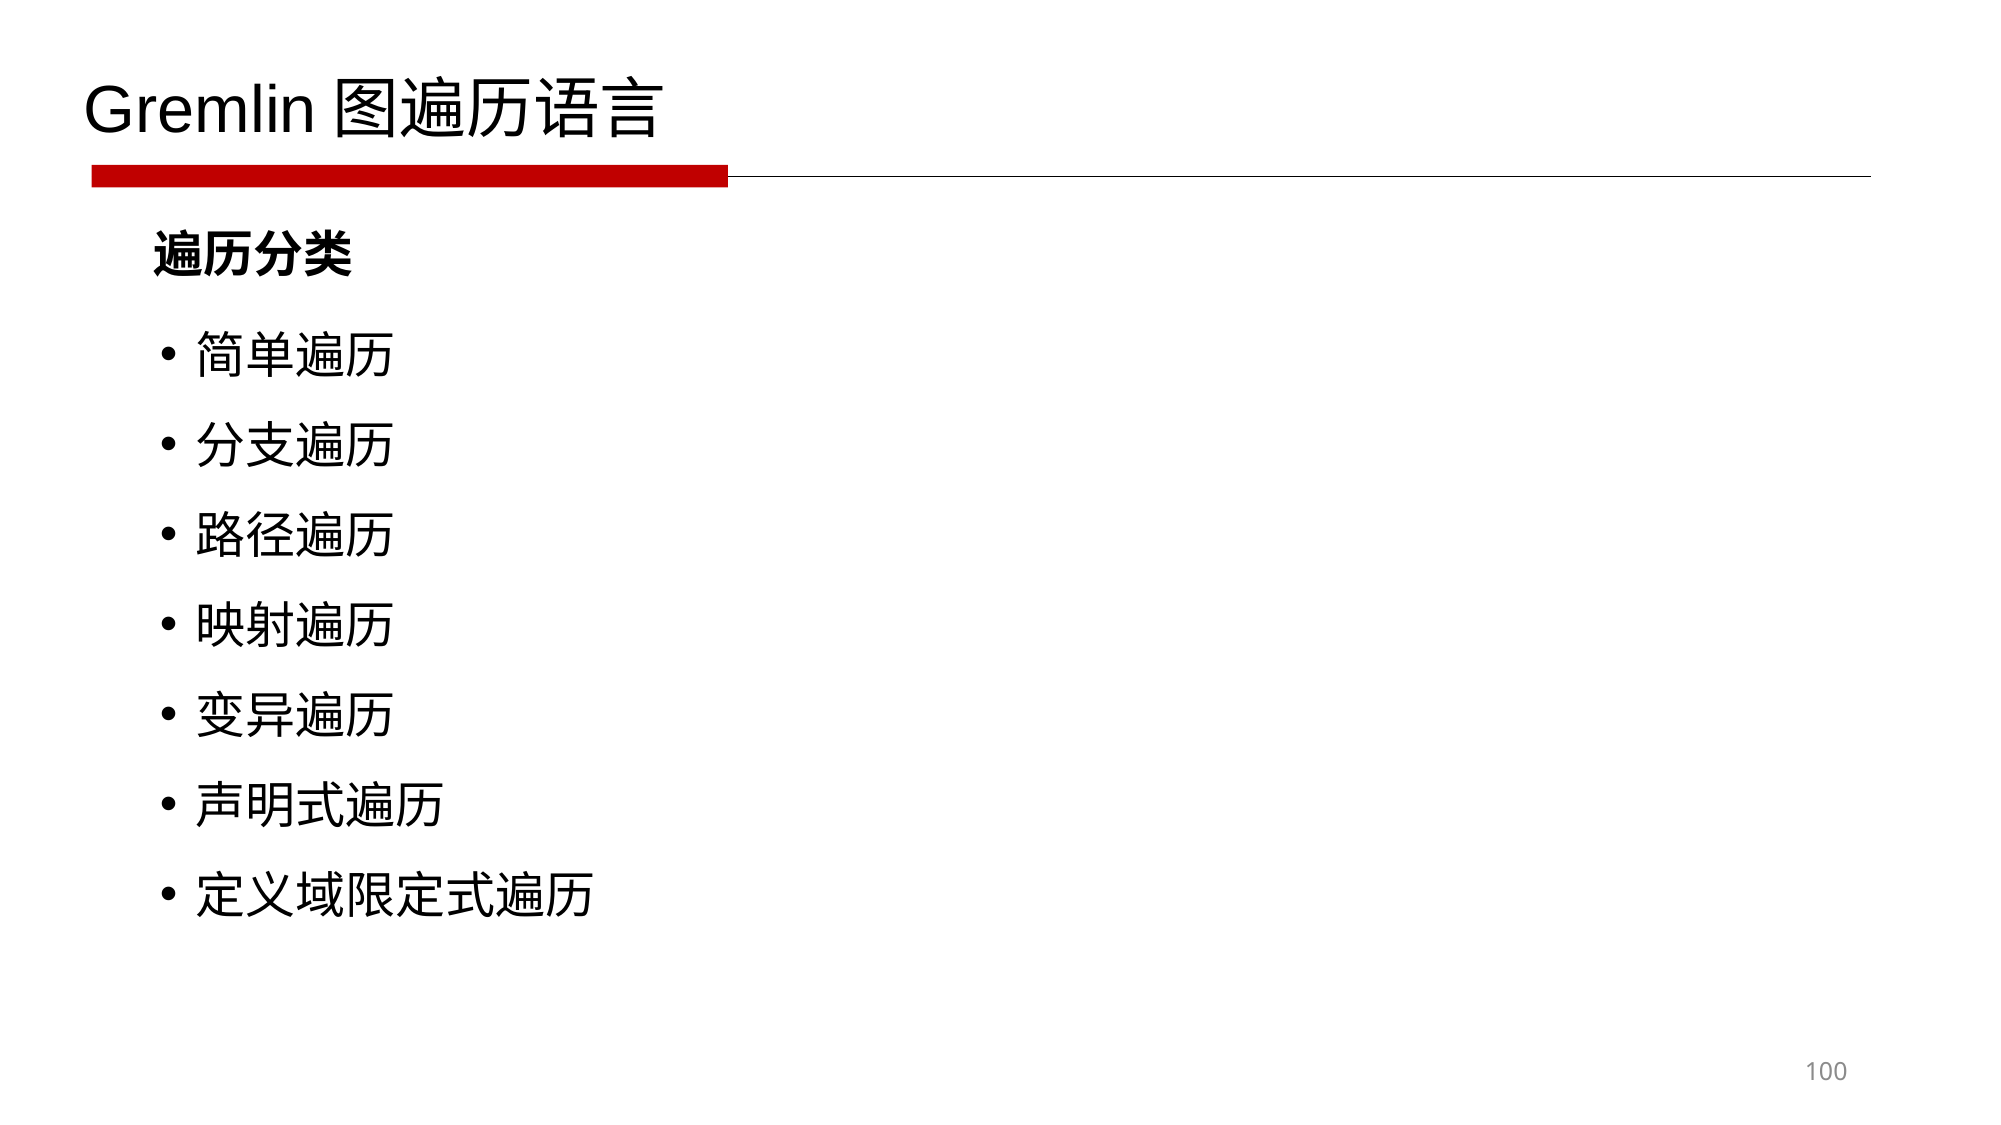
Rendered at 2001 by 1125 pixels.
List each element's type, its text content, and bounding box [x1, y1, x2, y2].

text_box [91, 164, 729, 176]
slide_number 100 [1412, 1042, 1863, 1103]
text_box 遍历分类 [138, 215, 971, 291]
text_box Gremlin图遍历语言 [68, 58, 682, 153]
text_box [91, 177, 729, 188]
text_box 简单遍历 分支遍历 路径遍历 映射遍历 变异遍历 声明式遍历 定义域限定式遍历 [145, 285, 1906, 931]
